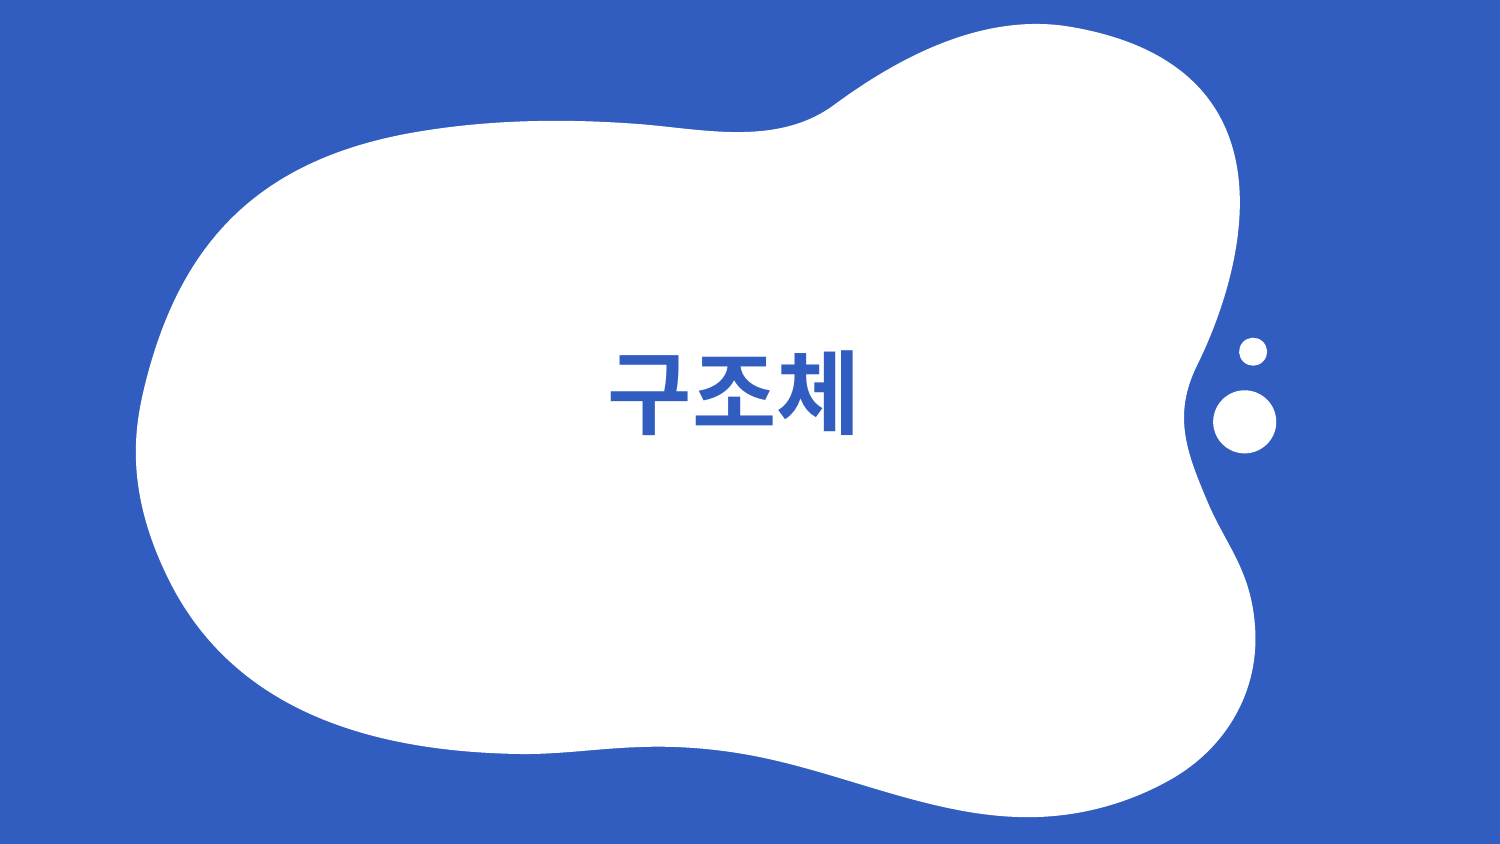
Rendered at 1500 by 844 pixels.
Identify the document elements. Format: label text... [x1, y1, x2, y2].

title 구조체 [266, 321, 1203, 460]
